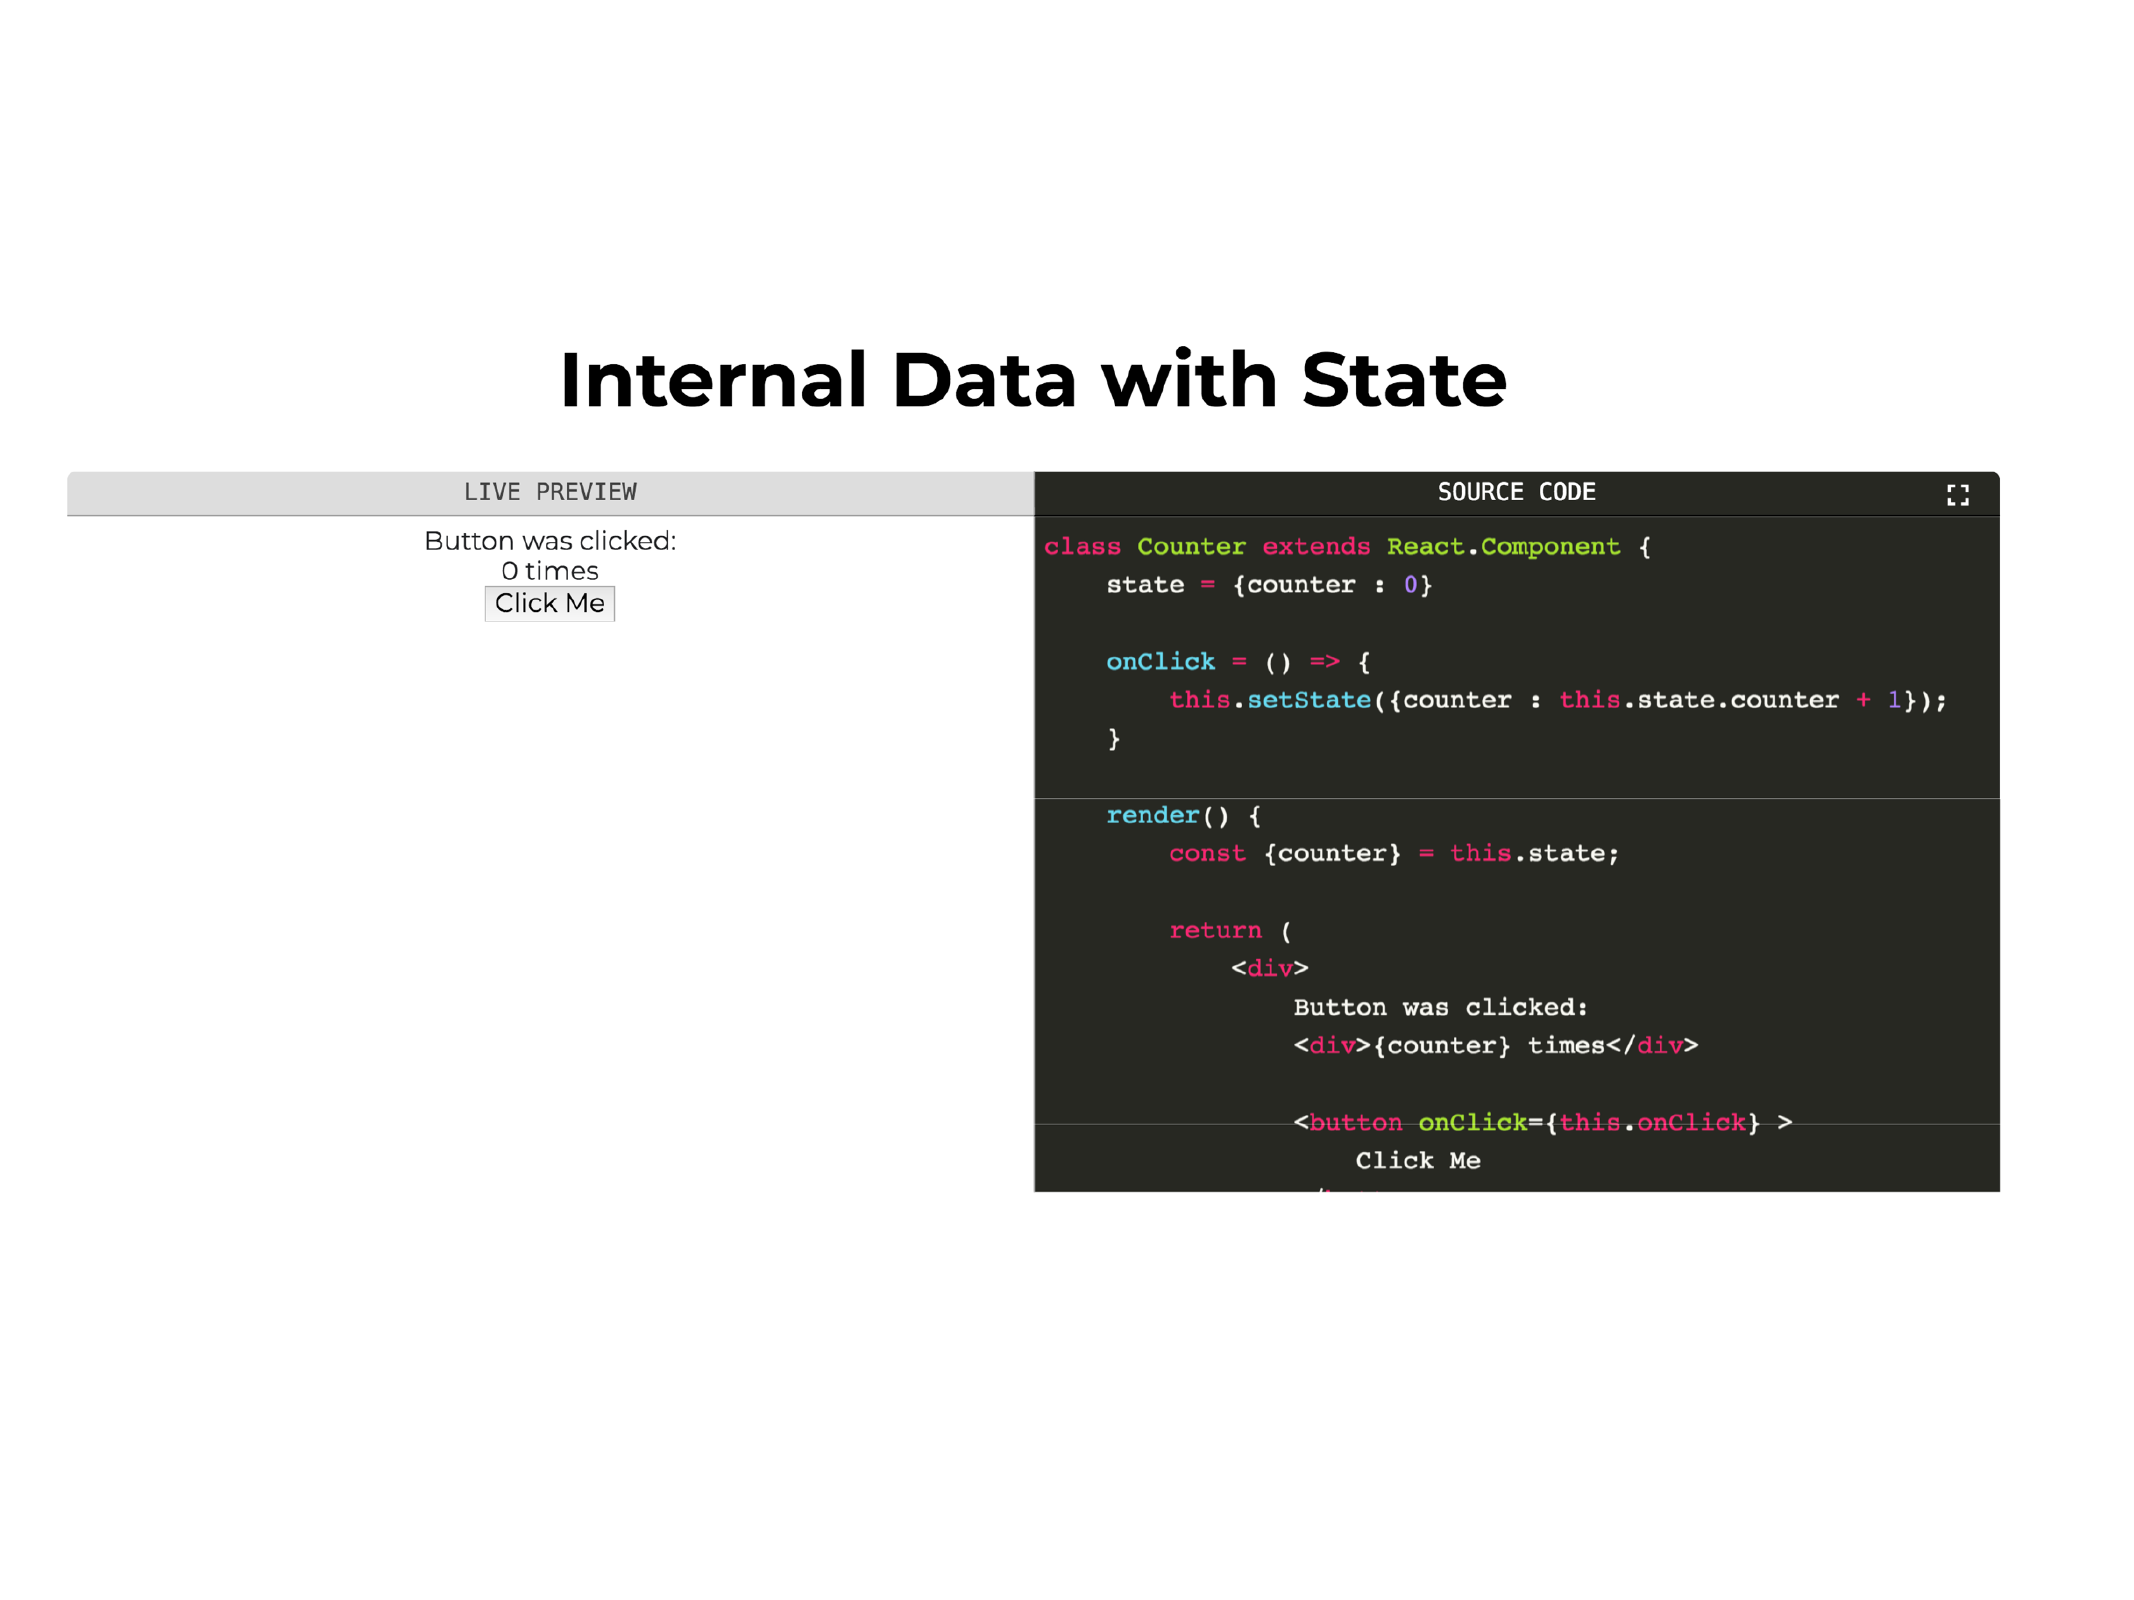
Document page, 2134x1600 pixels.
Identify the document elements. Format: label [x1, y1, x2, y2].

picture [0, 305, 2123, 1288]
